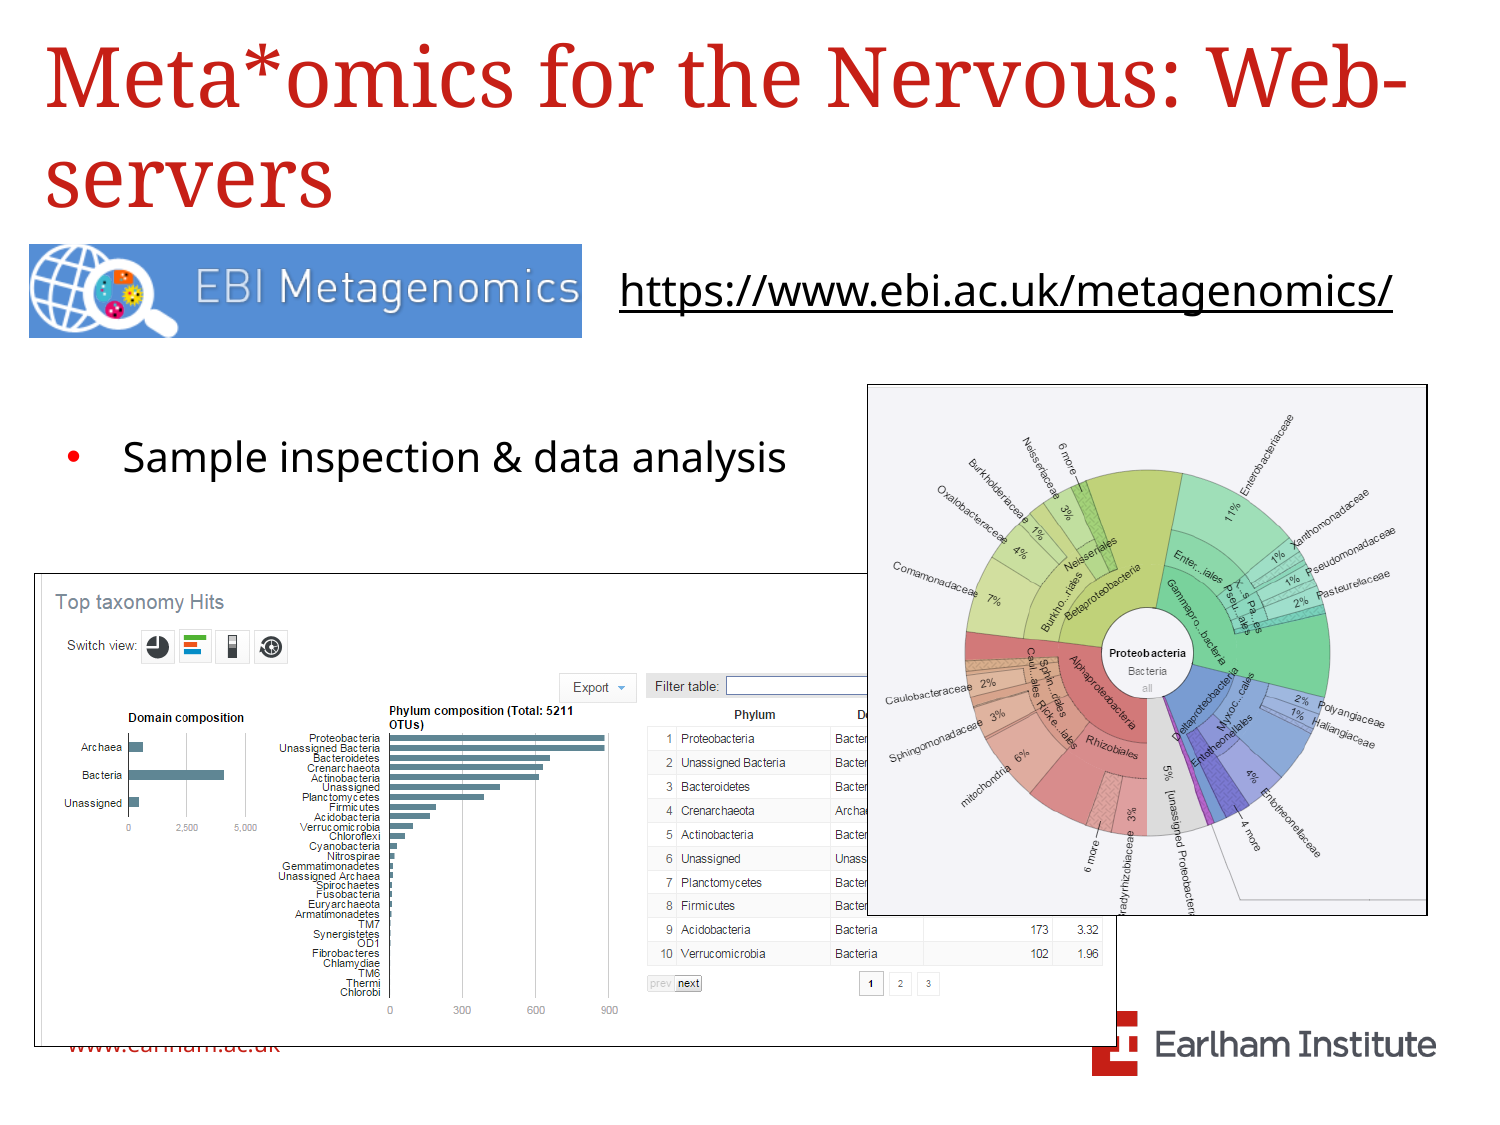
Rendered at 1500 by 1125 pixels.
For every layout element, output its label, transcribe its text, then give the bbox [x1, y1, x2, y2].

list https://www.ebi.ac.uk/metagenomics/ [544, 255, 1500, 361]
list Sample inspection & data analysis [51, 423, 862, 572]
picture [34, 385, 1436, 1076]
title Meta*omics for the Nervous: Web-servers [29, 30, 1483, 219]
picture [29, 243, 582, 338]
